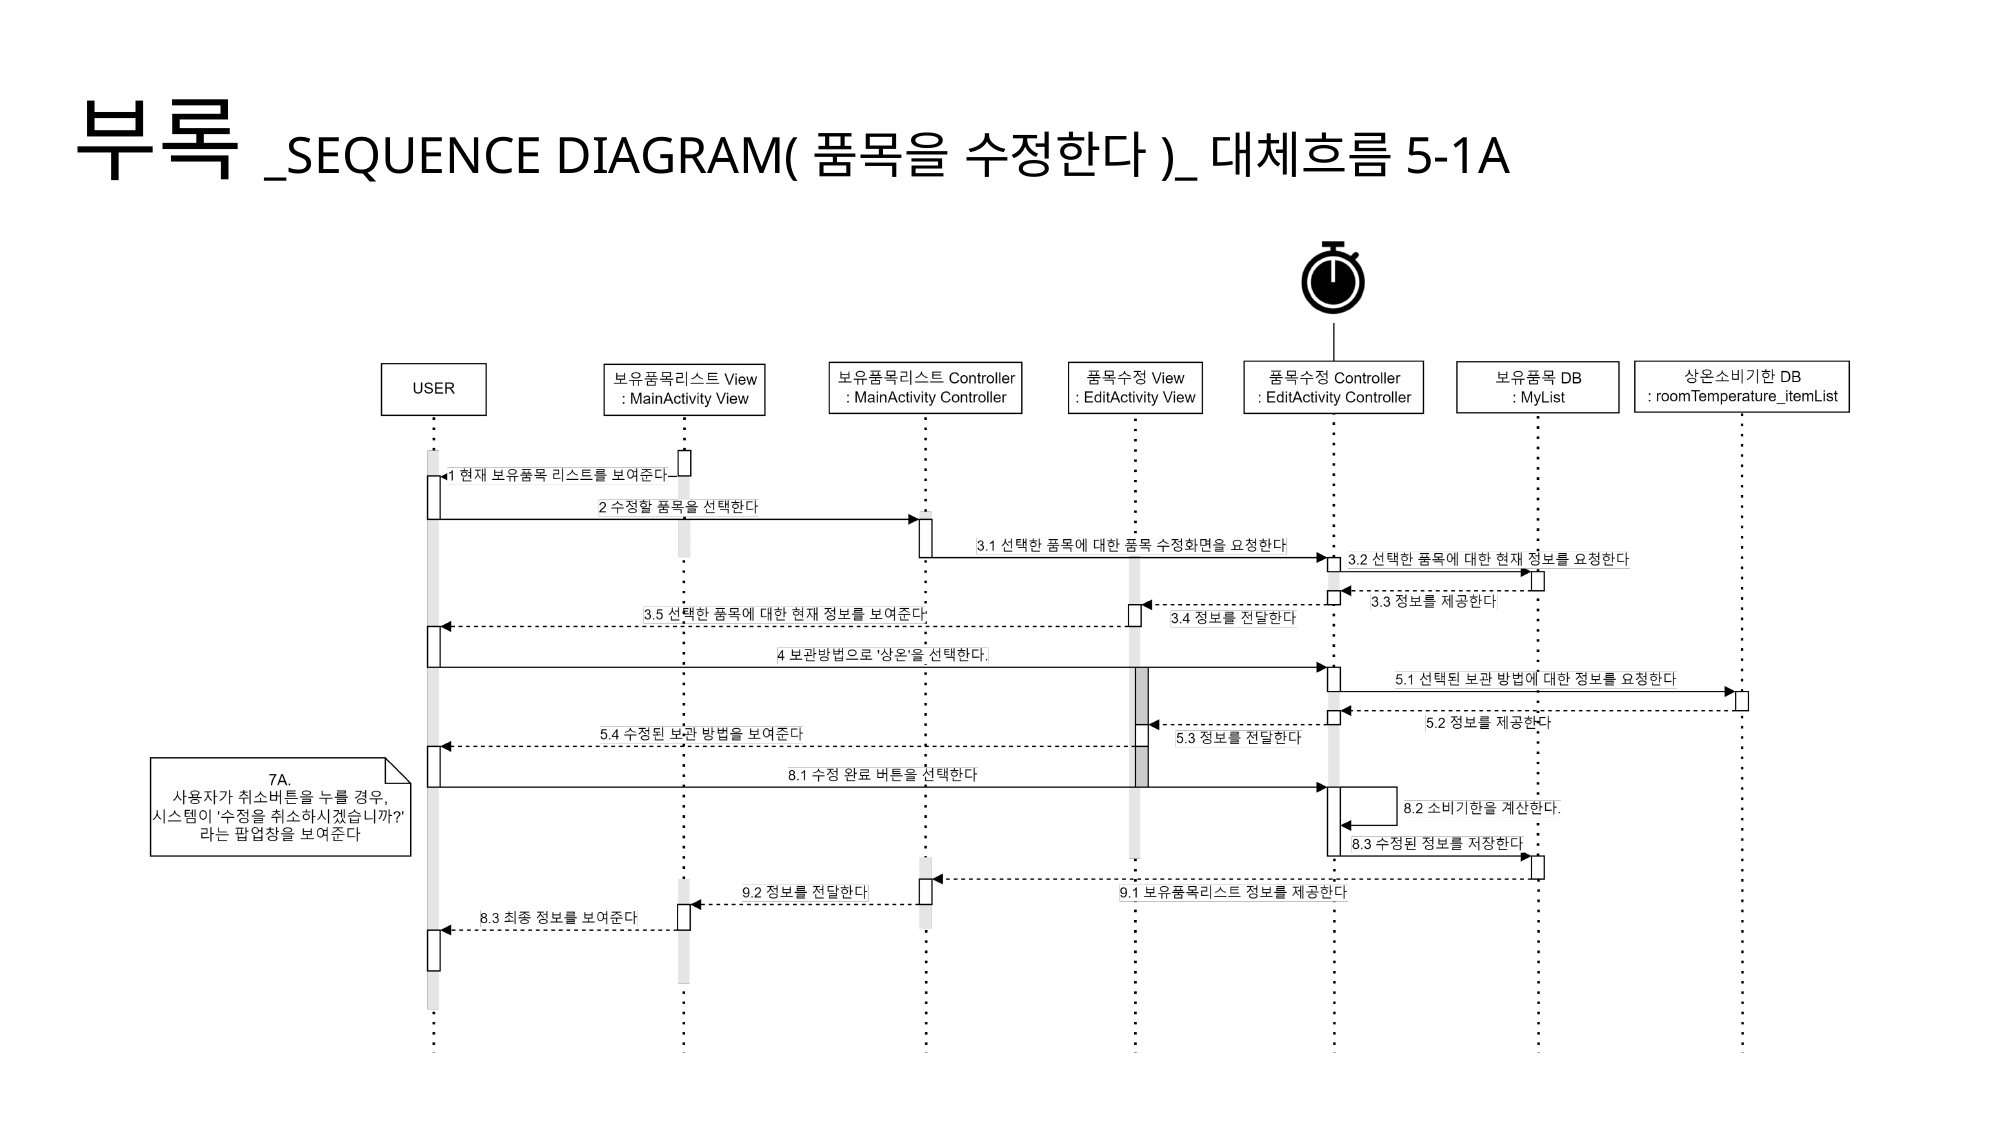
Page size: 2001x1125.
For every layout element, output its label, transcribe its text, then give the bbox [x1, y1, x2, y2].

text_box 부록_SEQUENCE DIAGRAM(품목을 수정한다)_대체흐름5-1A [58, 20, 1784, 268]
picture [137, 220, 1863, 1053]
